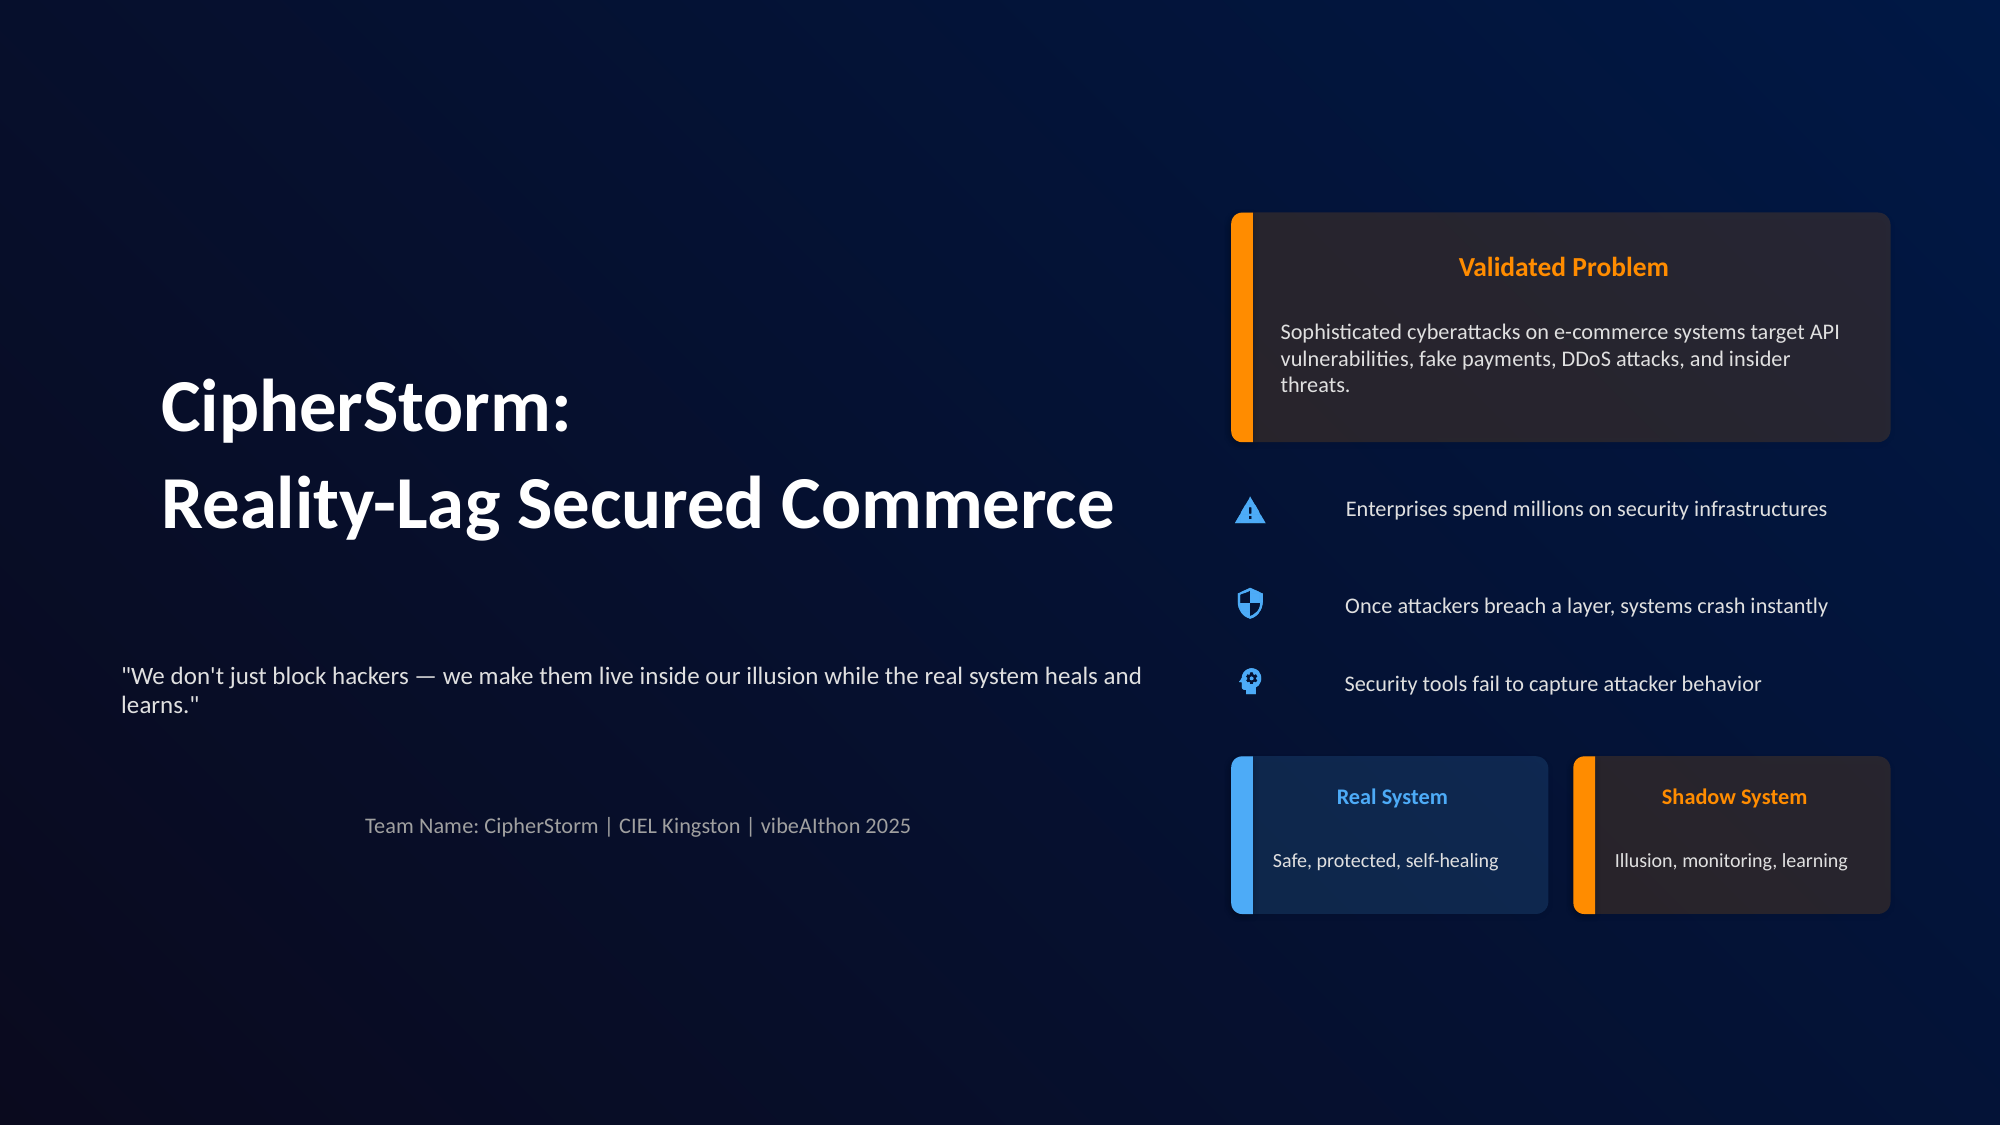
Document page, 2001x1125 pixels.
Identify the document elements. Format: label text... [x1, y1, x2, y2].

text_box Once attackers breach a layer, systems crash instantly [1333, 582, 1842, 627]
text_box Sophisticated cyberattacks on e-commerce systems target API vulnerabilities, fake payments, DDoS attacks, and insider threats. [1268, 307, 1860, 407]
text_box Safe, protected, self-healing [1260, 838, 1525, 881]
text_box CipherStorm: Reality-Lag Secured Commerce [149, 347, 1129, 553]
text_box Validated Problem [1446, 240, 1682, 291]
picture [1230, 585, 1269, 622]
text_box Team Name: CipherStorm | CIEL Kingston | vibeAIthon 2025 [353, 801, 925, 847]
text_box [1596, 755, 1892, 915]
text_box [1572, 755, 1596, 915]
picture [1230, 493, 1269, 525]
text_box Illusion, monitoring, learning [1603, 838, 1868, 881]
picture [1230, 666, 1269, 696]
text_box "We don't just block hackers — we make them live inside our illusion while the real system heals and learns." [109, 650, 1169, 728]
text_box [1254, 211, 1892, 443]
text_box Shadow System [1649, 773, 1821, 819]
text_box [1230, 211, 1254, 443]
text_box Security tools fail to capture attacker behavior [1332, 659, 1775, 705]
text_box Enterprises spend millions on security infrastructures [1333, 485, 1841, 531]
text_box [1254, 755, 1550, 915]
text_box [1230, 755, 1254, 915]
text_box Real System [1324, 773, 1461, 819]
